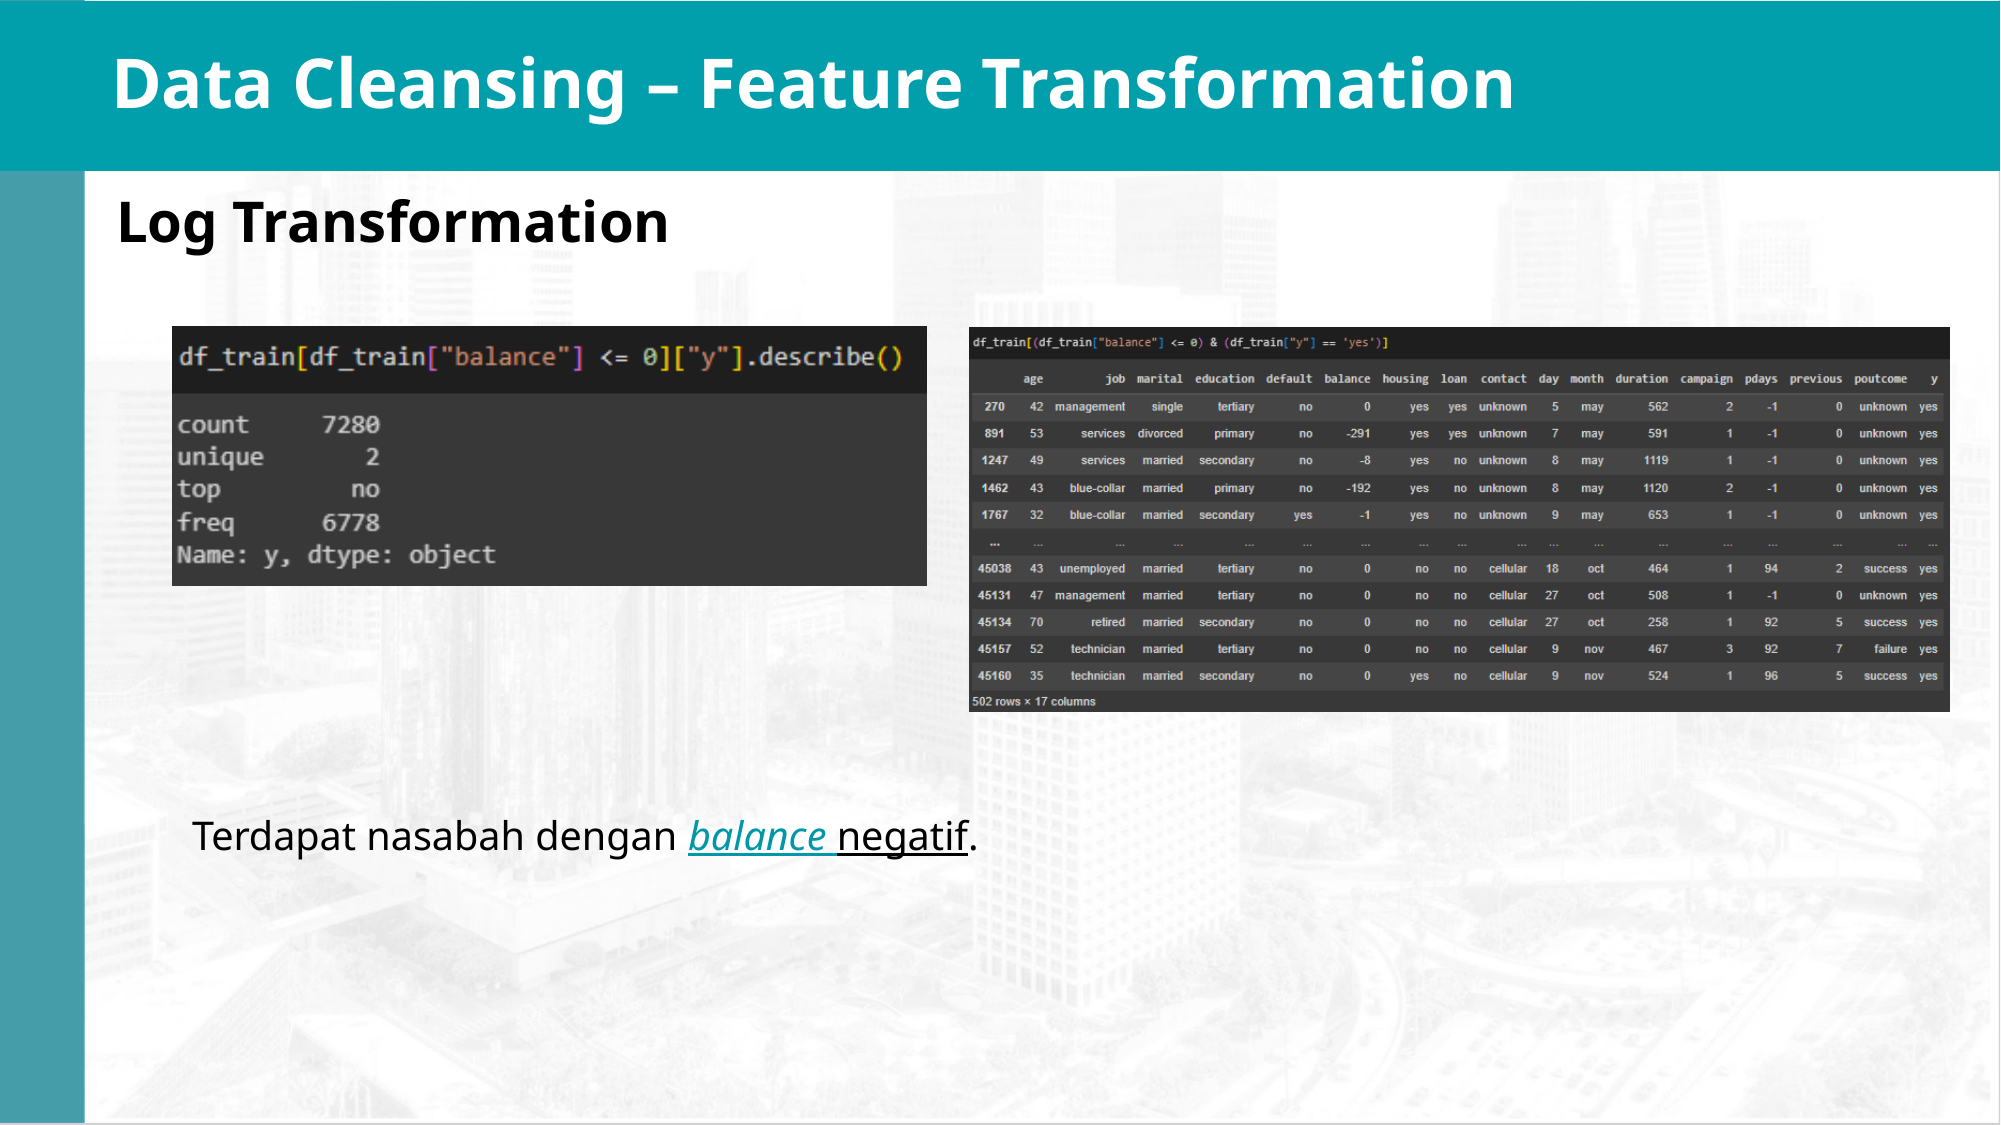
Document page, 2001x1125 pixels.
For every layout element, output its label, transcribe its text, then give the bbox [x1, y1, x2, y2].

title Data Cleansing – Feature Transformation [96, 23, 1932, 149]
text_box [908, 315, 2000, 382]
text_box Terdapat nasabah dengan balance negatif. [172, 782, 1949, 1030]
text_box [0, 0, 2000, 171]
picture [0, 0, 2001, 1125]
text_box Log Transformation [95, 170, 1873, 257]
